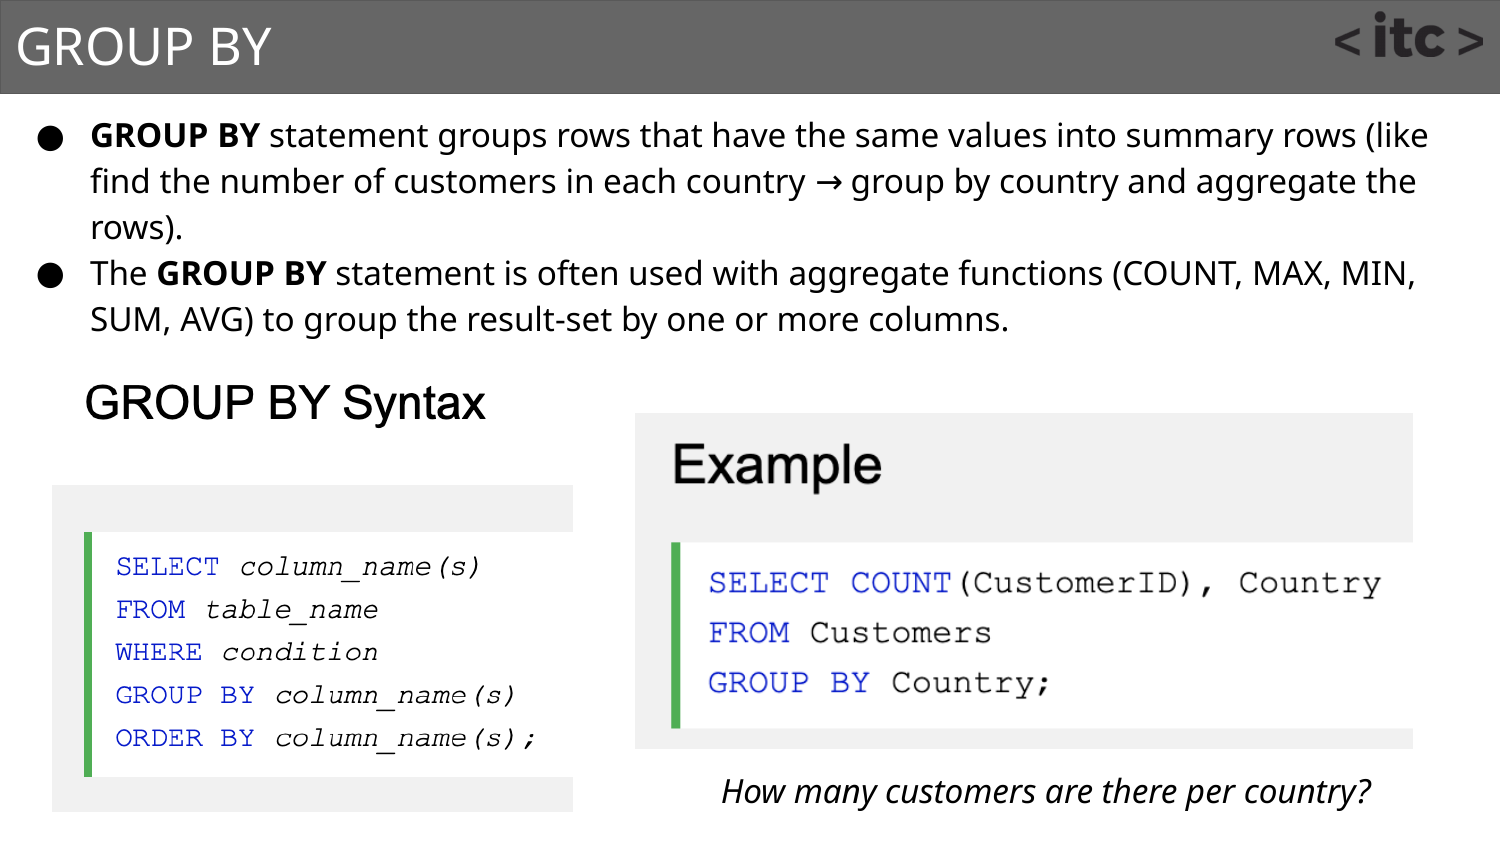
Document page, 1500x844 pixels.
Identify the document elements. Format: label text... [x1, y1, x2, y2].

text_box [0, 0, 1500, 94]
picture [635, 413, 1413, 749]
picture [52, 350, 573, 812]
text_box How many customers are there per country? [626, 748, 1466, 819]
text_box GROUP BY statement groups rows that have the same values into summary rows (like find the number of customers in each country → group by country and aggregate the rows). The GROUP BY statement is often used with aggregate functions (COUNT, MAX, MIN, SUM, AVG) to group the result-set by one or more columns. [0, 101, 1500, 343]
